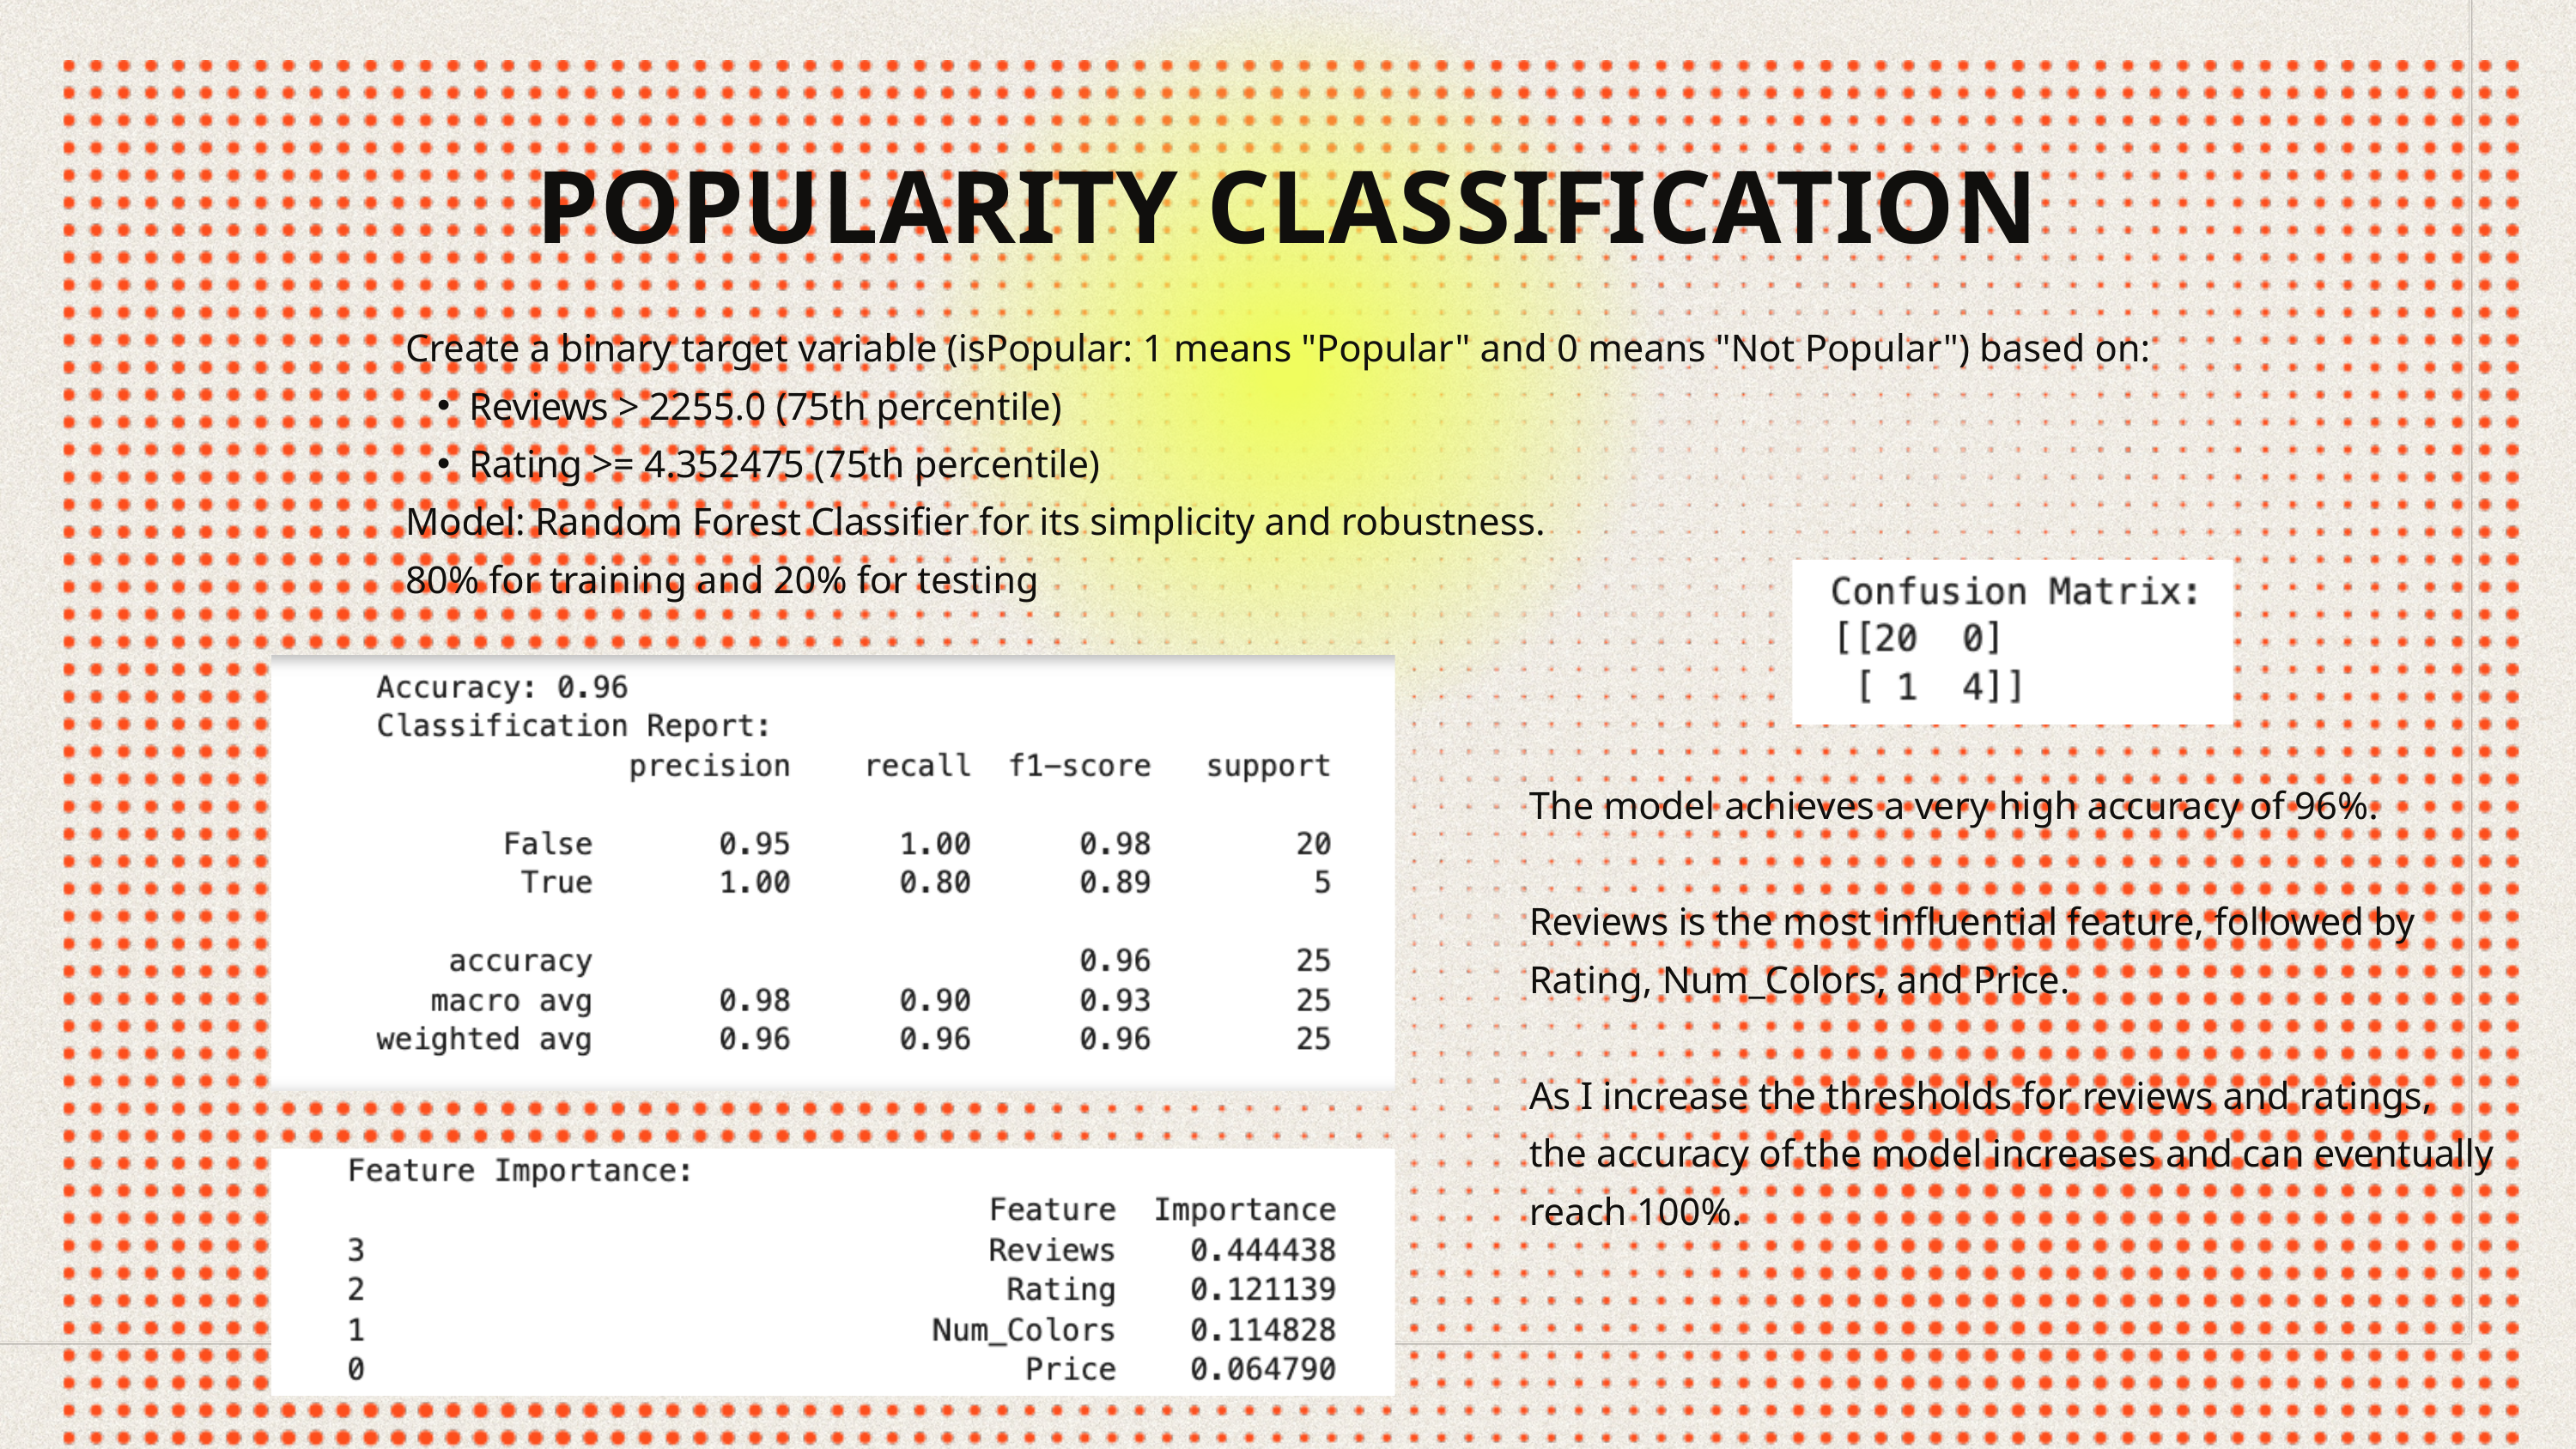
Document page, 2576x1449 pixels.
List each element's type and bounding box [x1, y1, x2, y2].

text_box [0, 0, 2576, 1449]
